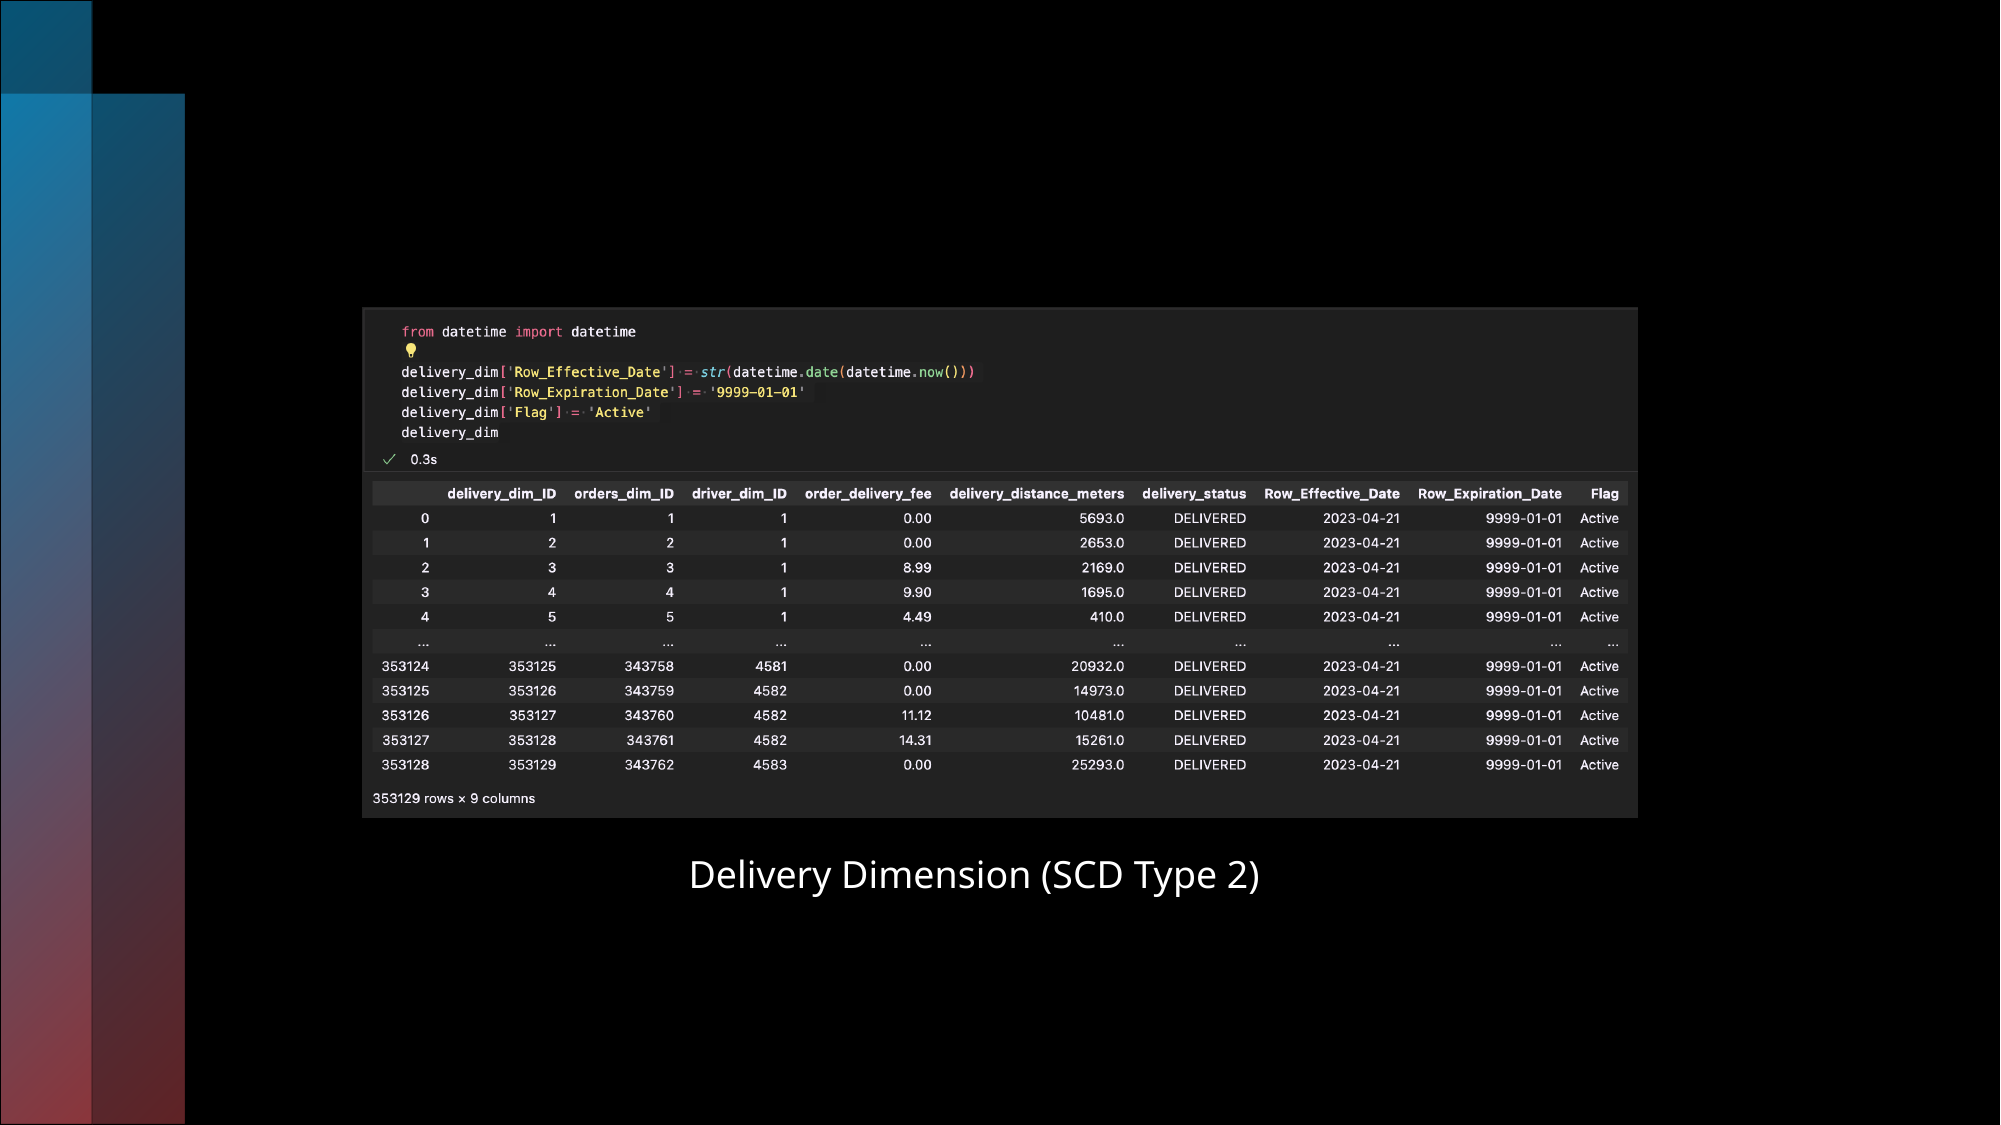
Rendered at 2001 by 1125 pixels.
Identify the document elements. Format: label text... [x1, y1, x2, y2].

picture [362, 307, 1638, 818]
text_box Delivery Dimension (SCD Type 2) [673, 843, 1327, 904]
